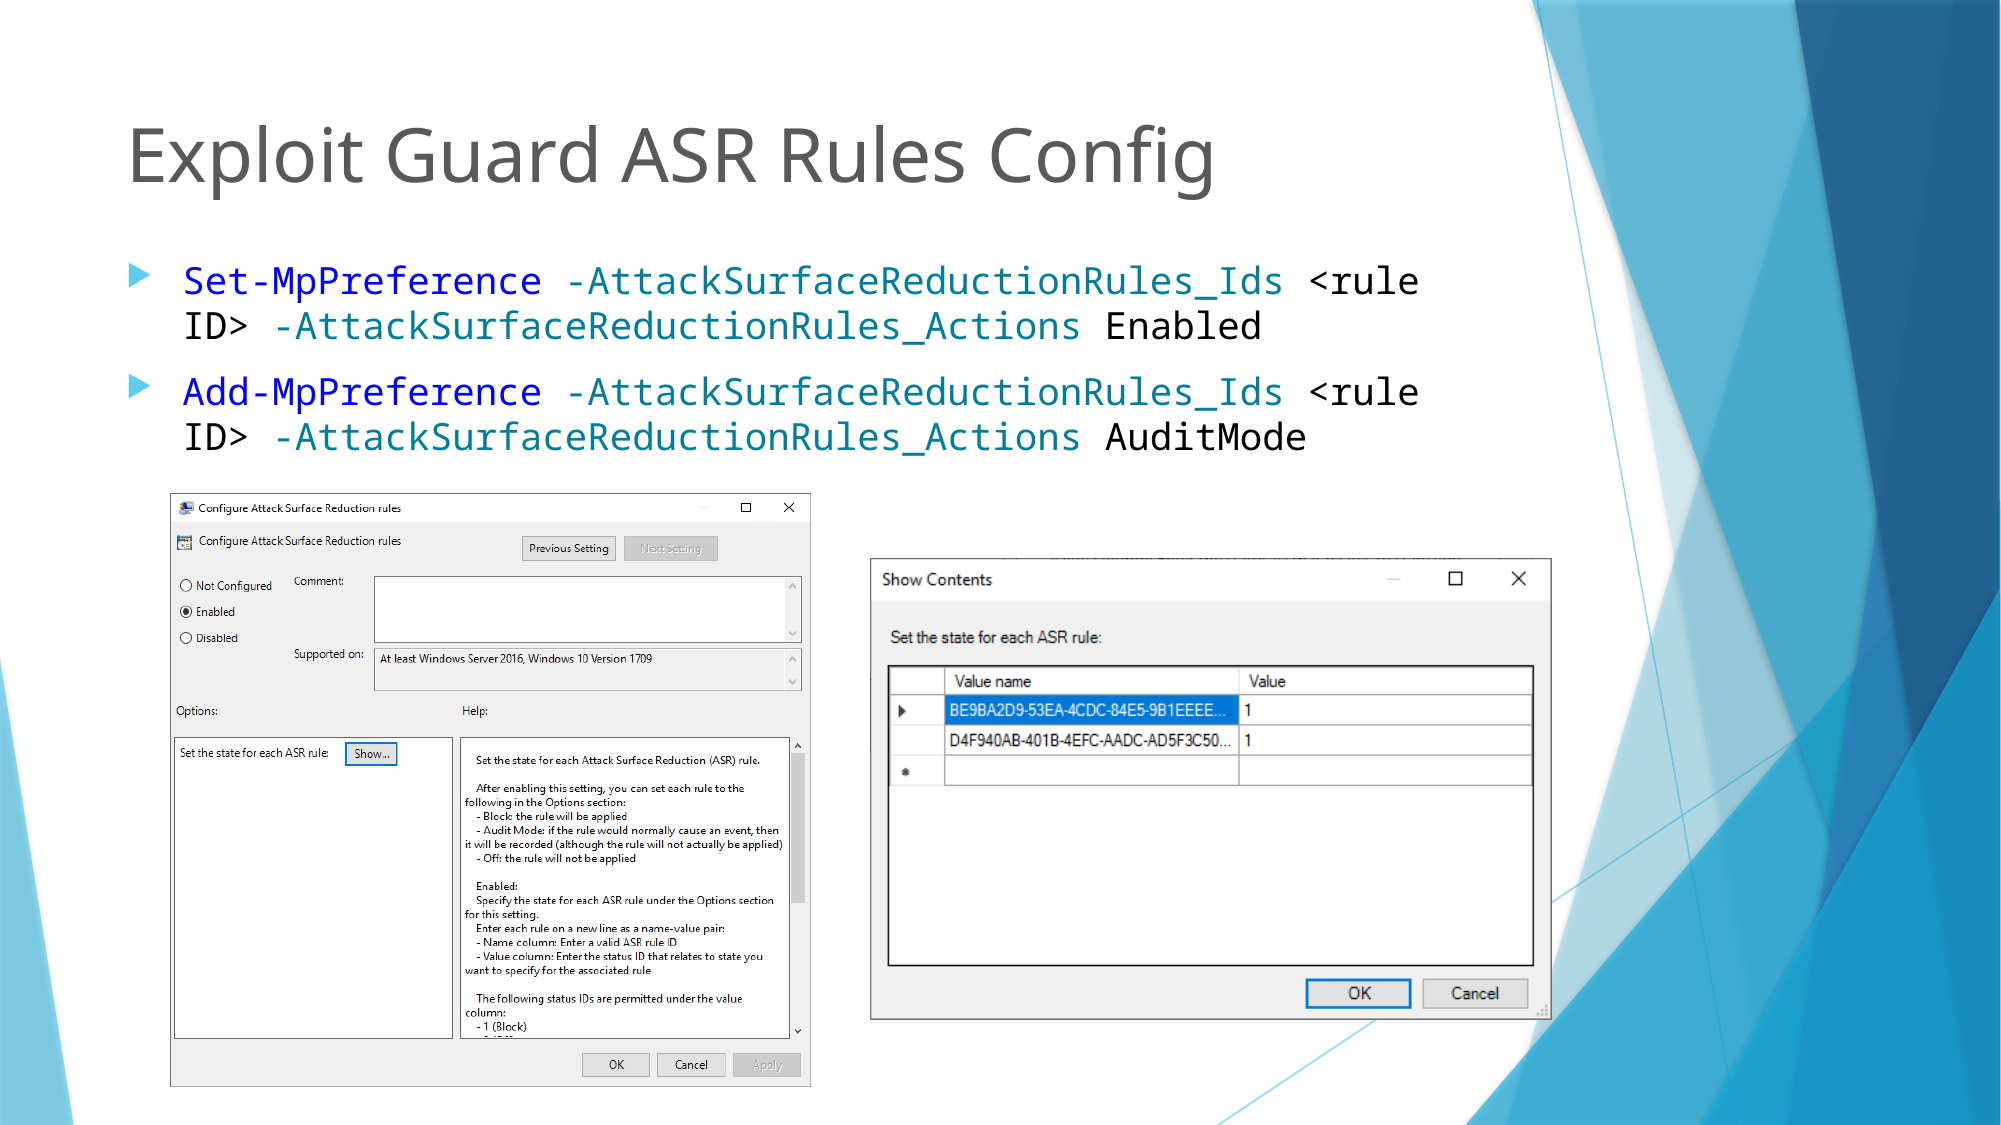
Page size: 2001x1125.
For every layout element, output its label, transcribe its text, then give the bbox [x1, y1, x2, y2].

title Exploit Guard ASR Rules Config [111, 99, 1522, 317]
picture [170, 492, 811, 1088]
list Set-MpPreference -AttackSurfaceReductionRules_Ids <rule ID> -AttackSurfaceReductionRules_Actions Enabled Add-MpPreference -AttackSurfaceReductionRules_Ids <rule ID> -AttackSurfaceReductionRules_Actions AuditMode [111, 249, 1435, 887]
picture [869, 557, 1553, 1021]
